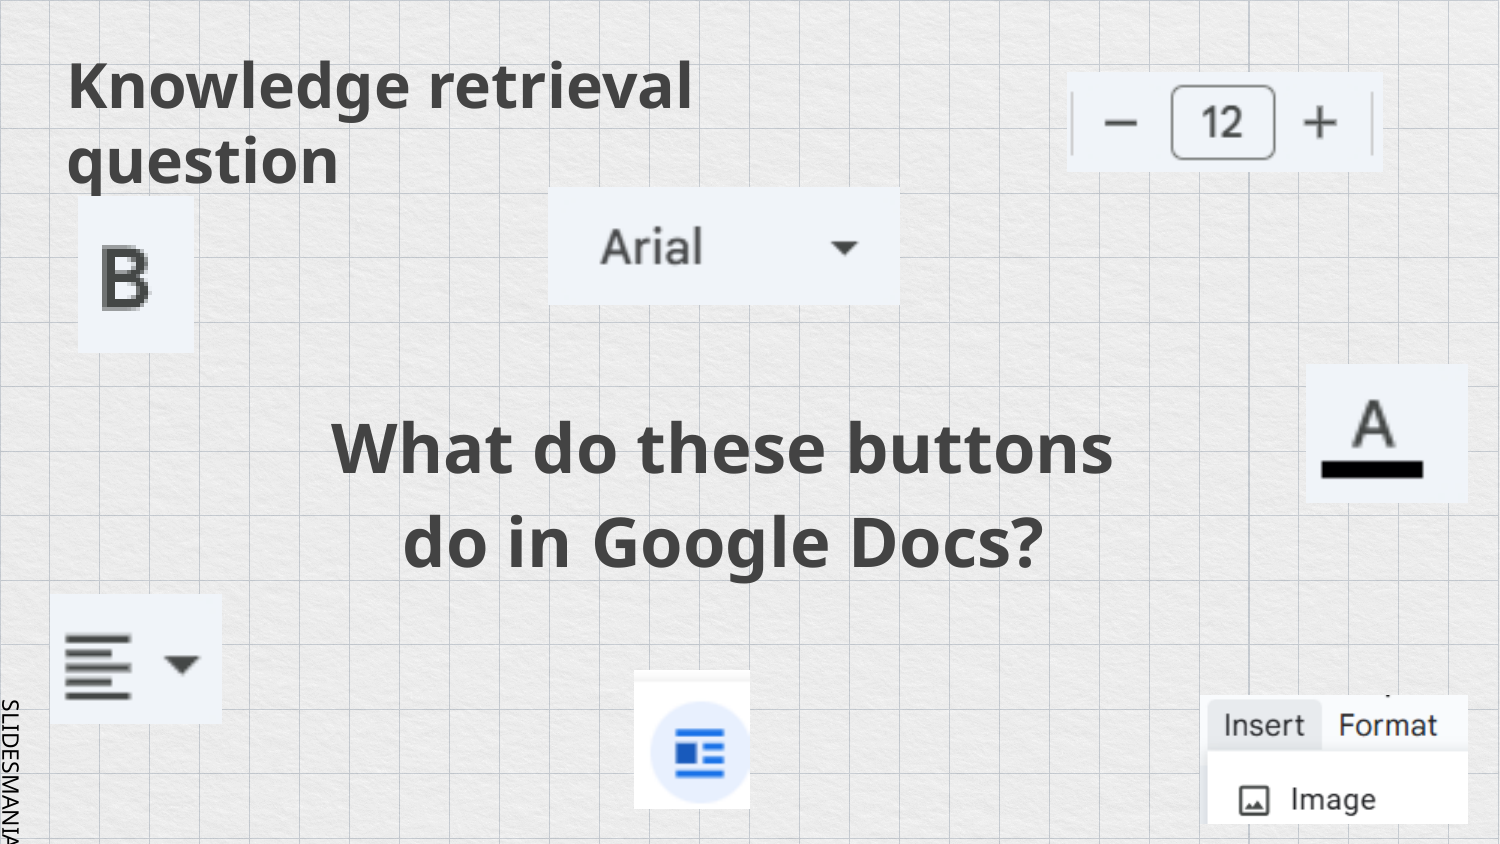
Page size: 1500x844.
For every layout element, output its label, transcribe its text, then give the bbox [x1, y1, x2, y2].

picture [78, 196, 194, 354]
picture [1306, 364, 1468, 503]
picture [1067, 71, 1383, 173]
picture [50, 594, 222, 724]
picture [634, 670, 751, 809]
list What do these buttons do in Google Docs? [272, 377, 1176, 599]
picture [1200, 694, 1468, 824]
picture [548, 186, 900, 306]
title Knowledge retrieval question [51, 31, 770, 125]
